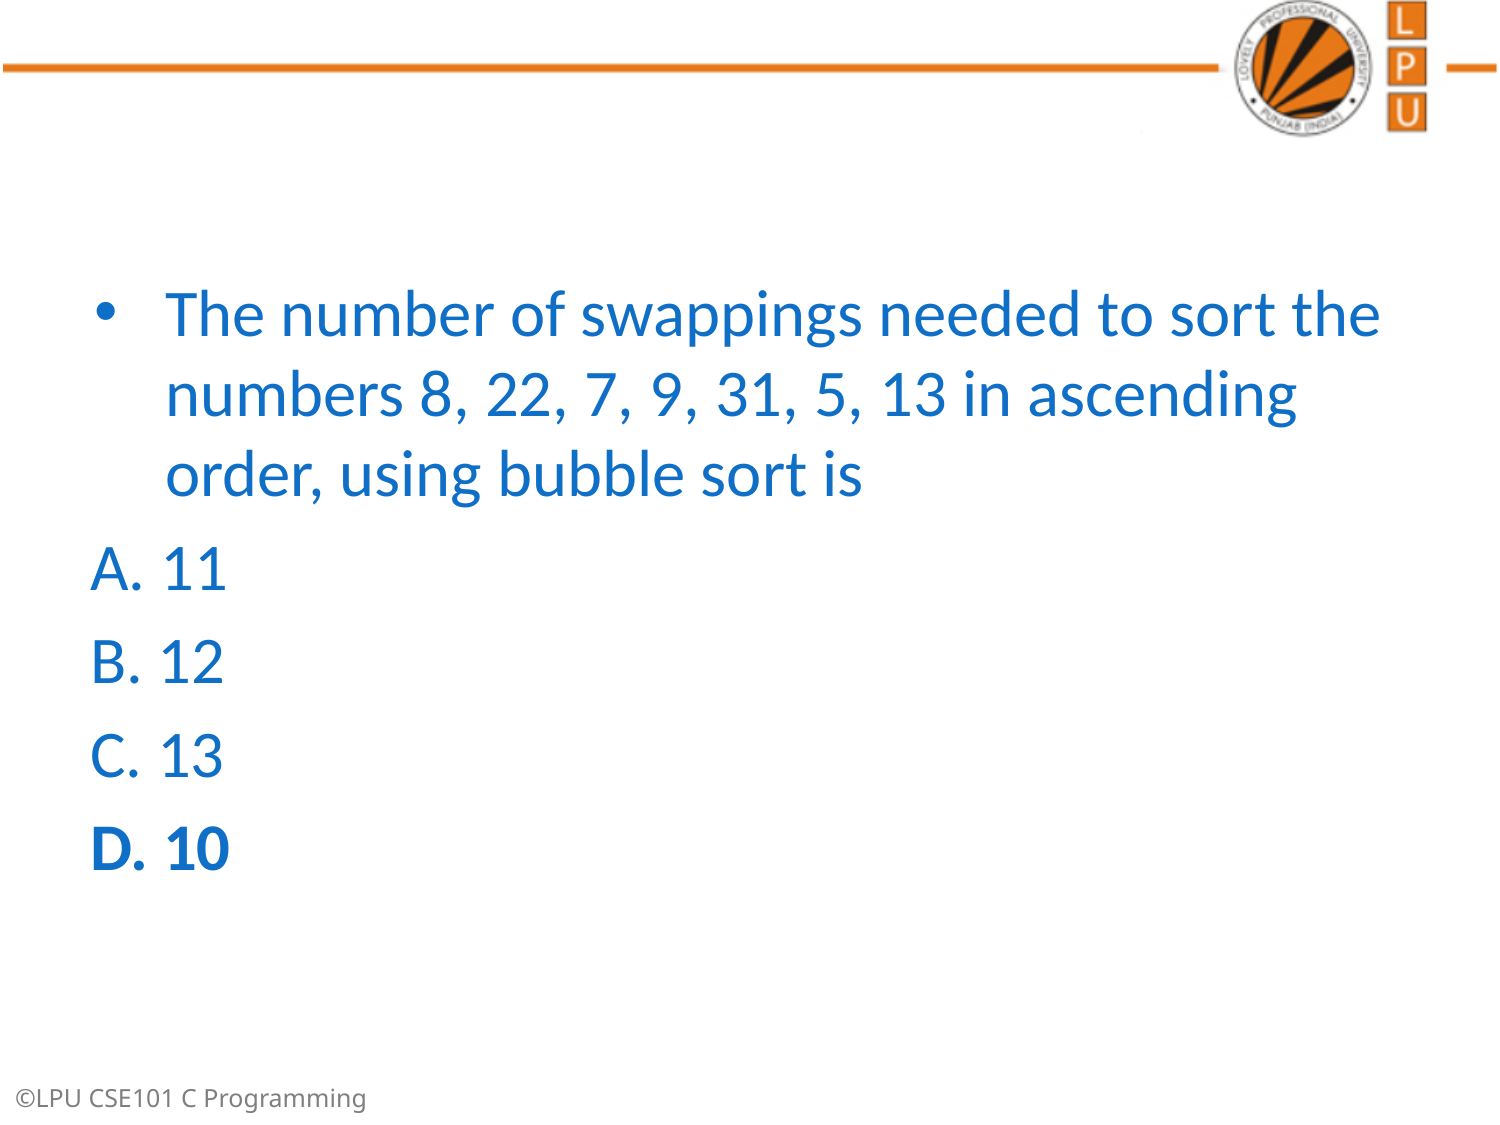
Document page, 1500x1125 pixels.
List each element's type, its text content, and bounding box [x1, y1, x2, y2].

picture [3, 0, 1500, 155]
list The number of swappings needed to sort the numbers 8, 22, 7, 9, 31, 5, 13 in ascending order, using bubble sort is A. 11 B. 12 C. 13 D. 10 [75, 262, 1425, 1005]
